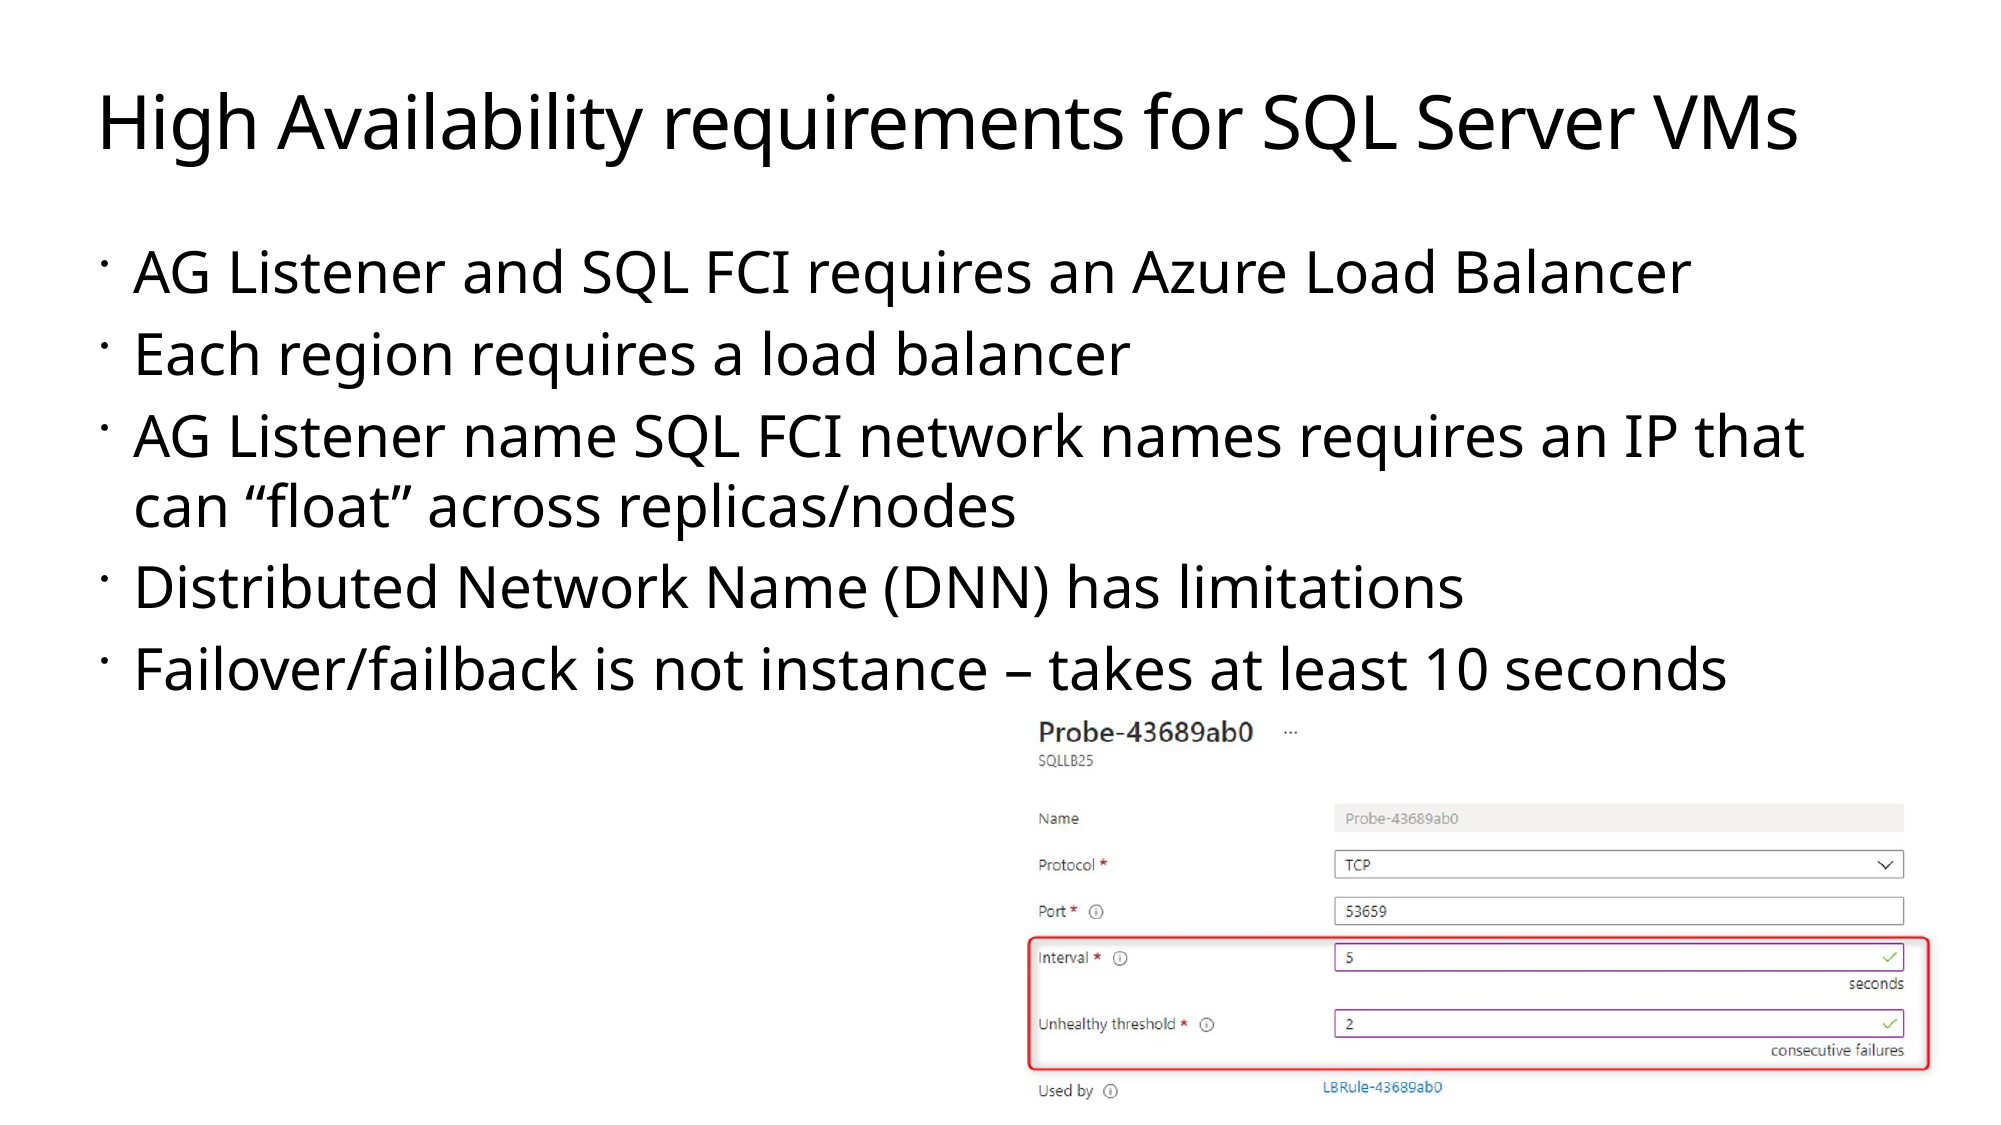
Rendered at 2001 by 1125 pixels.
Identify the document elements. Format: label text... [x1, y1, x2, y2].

list AG Listener and SQL FCI requires an Azure Load Balancer Each region requires a load balancer AG Listener name SQL FCI network names requires an IP that can “float” across replicas/nodes Distributed Network Name (DNN) has limitations Failover/failback is not instance – takes at least 10 seconds [95, 235, 1904, 717]
title High Availability requirements for SQL Server VMs [96, 75, 1904, 166]
picture [1027, 706, 1951, 1117]
